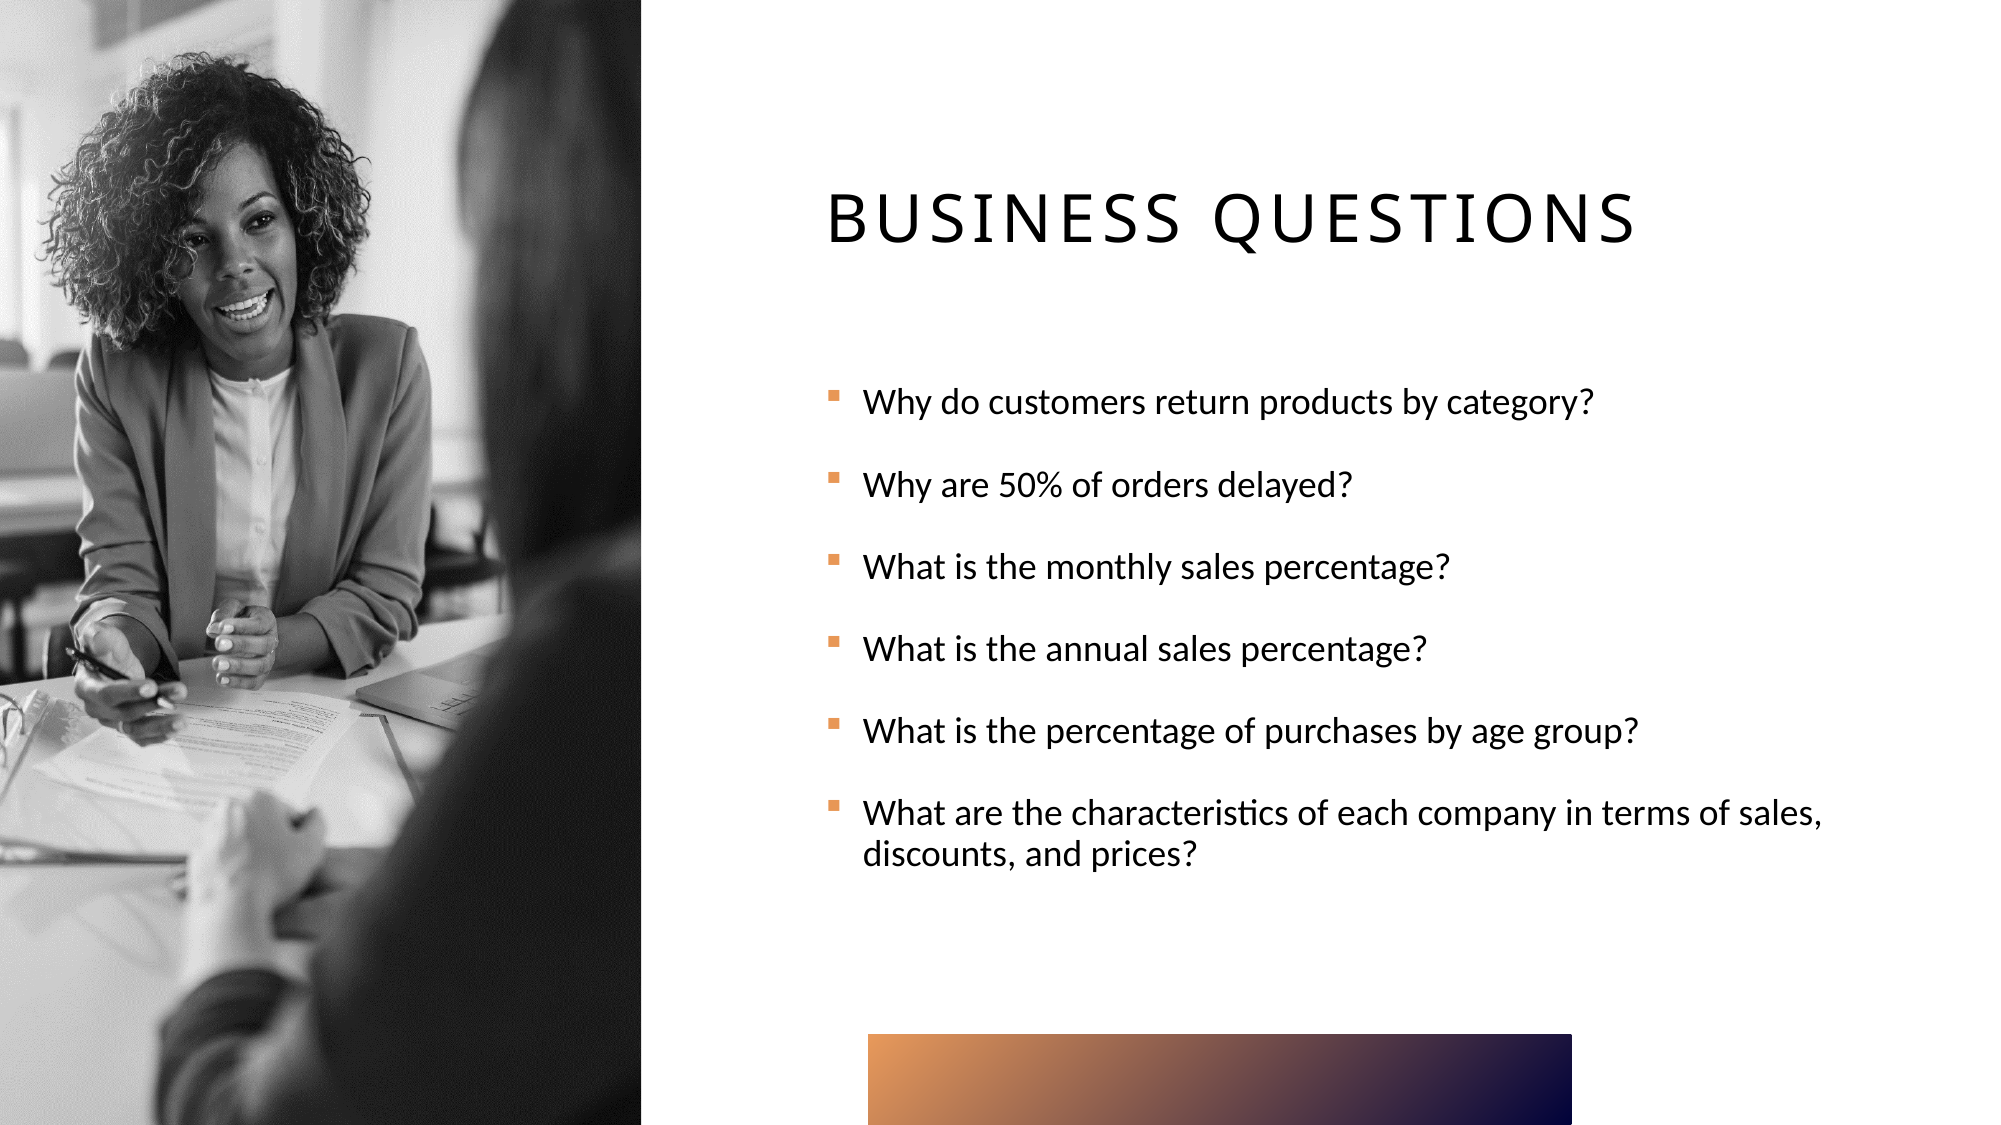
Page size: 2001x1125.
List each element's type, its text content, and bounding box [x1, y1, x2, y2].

picture [0, 0, 642, 1125]
list Why do customers return products by category? Why are 50% of orders delayed? What is the monthly sales percentage? What is the annual sales percentage? What is the percentage of purchases by age group? What are the characteristics of each company in terms of sales, discounts, and prices? [810, 375, 1884, 945]
title Business questions [810, 76, 1884, 357]
